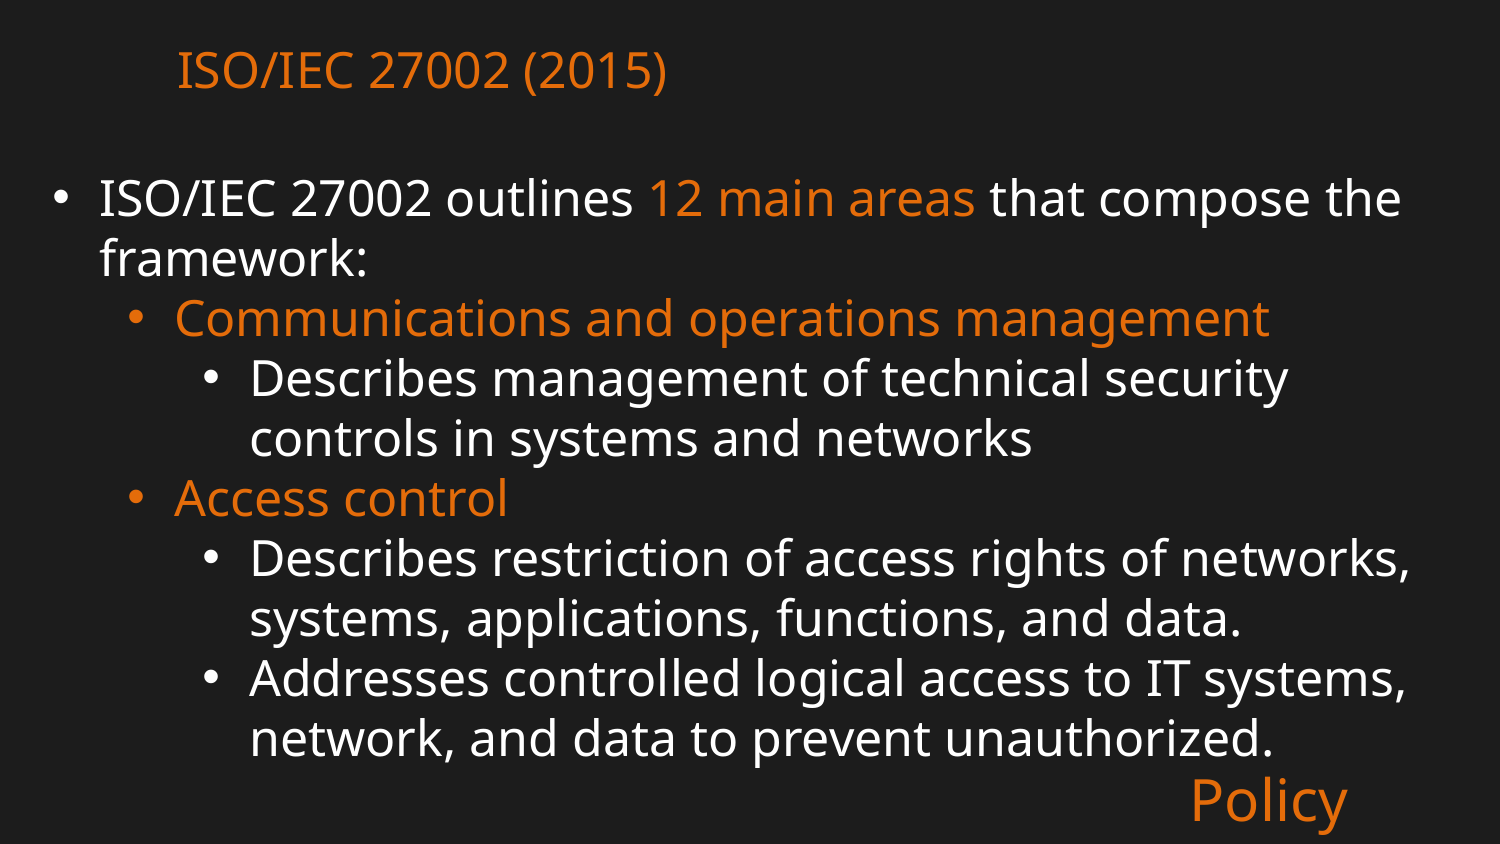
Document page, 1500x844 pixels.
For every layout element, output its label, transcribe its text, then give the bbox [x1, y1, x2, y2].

text_box Policy Frameworks [999, 755, 1500, 844]
text_box ISO/IEC 27002 outlines 12 main areas that compose the framework: Communications and operations management Describes management of technical security controls in systems and networks Access control Describes restriction of access rights of networks, systems, applications, functions, and data. Addresses controlled logical access to IT systems, network, and data to prevent unauthorized. [37, 159, 1463, 775]
text_box ISO/IEC 27002 (2015) [162, 31, 696, 107]
